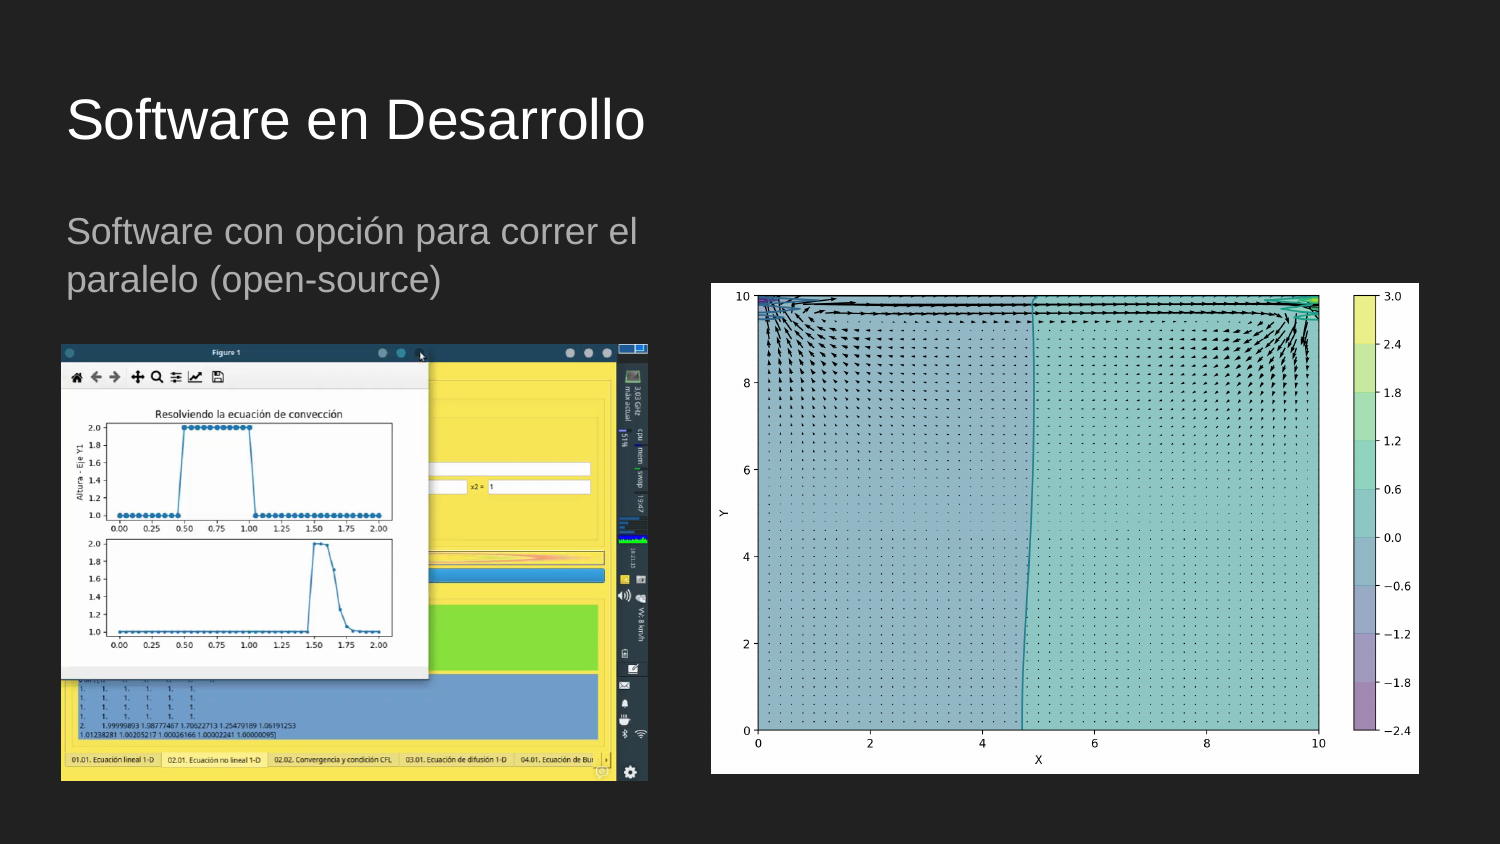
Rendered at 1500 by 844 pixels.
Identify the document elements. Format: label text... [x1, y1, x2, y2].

picture [710, 283, 1419, 774]
title Software en Desarrollo [51, 72, 1449, 167]
list Software con opción para correr el paralelo (open-source) [51, 189, 737, 330]
picture [61, 344, 648, 781]
